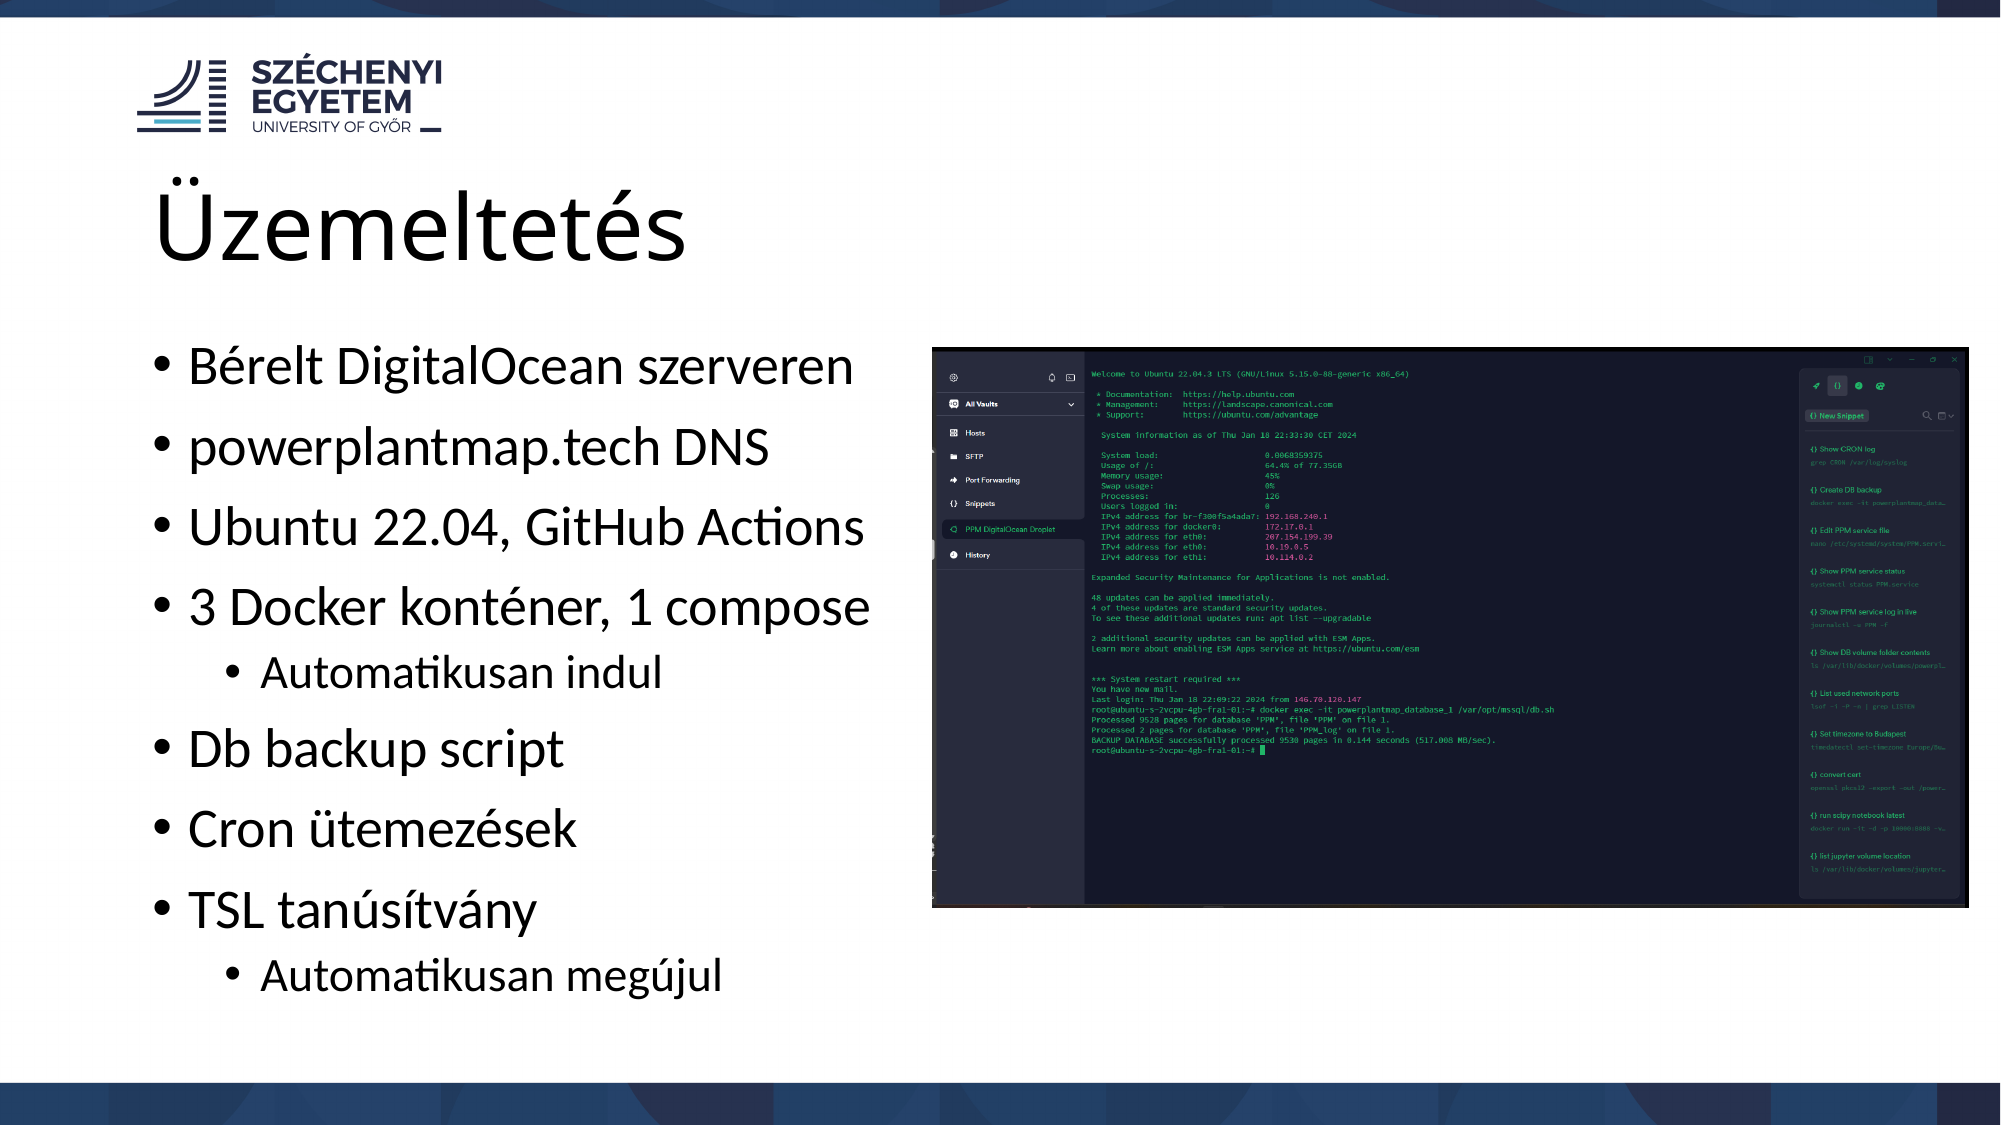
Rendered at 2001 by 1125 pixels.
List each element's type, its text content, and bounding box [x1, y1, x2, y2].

picture [0, 0, 2001, 1125]
list Bérelt DigitalOcean szerveren powerplantmap.tech DNS Ubuntu 22.04, GitHub Actions 3 Docker konténer, 1 compose Automatikusan indul Db backup script Cron ütemezések TSL tanúsítvány Automatikusan megújul [137, 329, 1151, 1014]
title Üzemeltetés [137, 151, 1863, 310]
